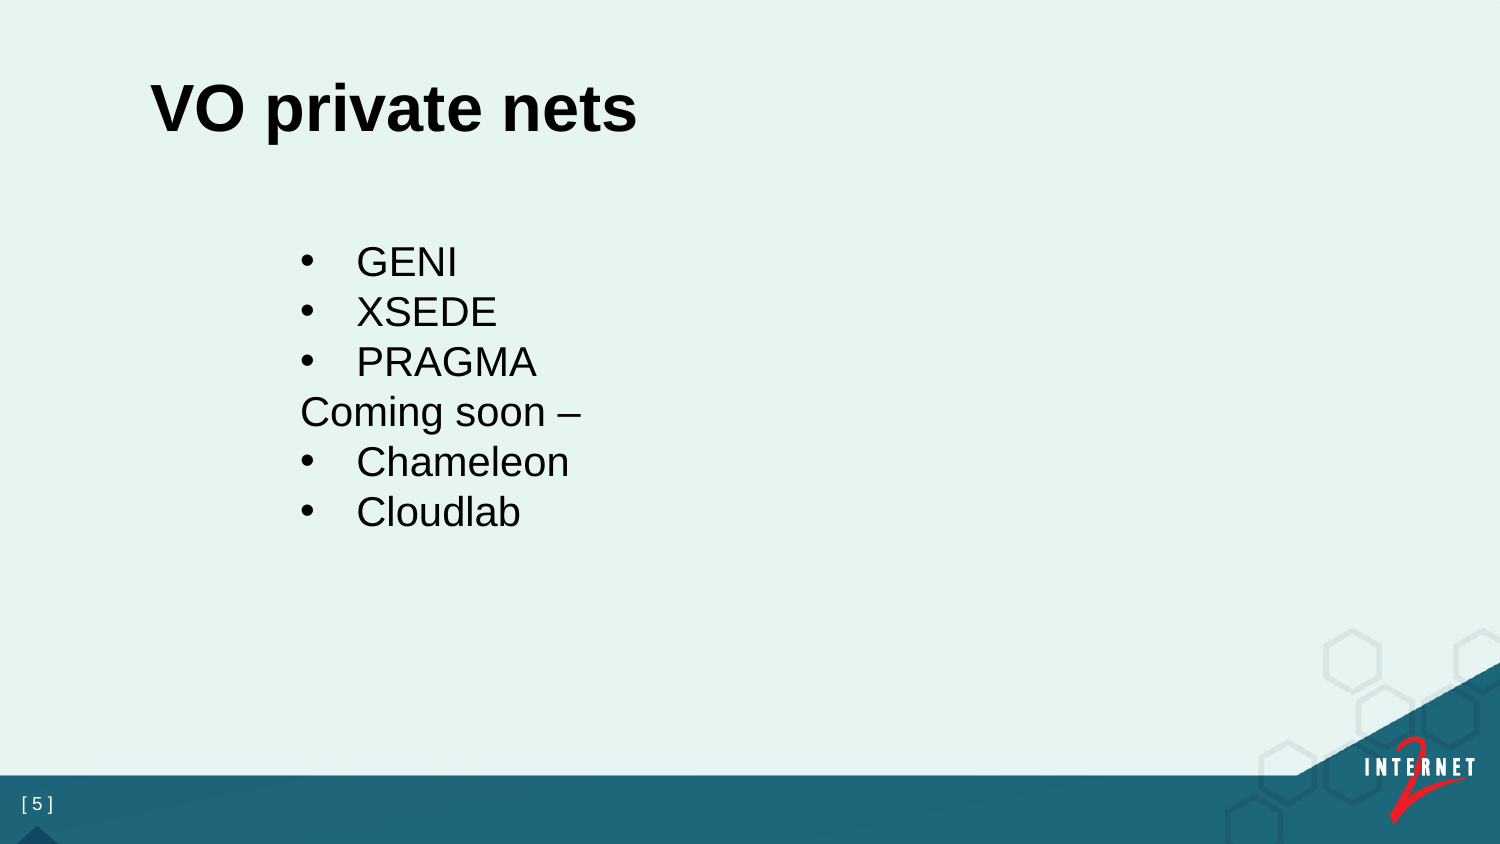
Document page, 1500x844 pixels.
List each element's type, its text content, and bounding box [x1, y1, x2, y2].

picture [0, 0, 1500, 844]
slide_number [ 5 ] [0, 784, 88, 830]
text_box GENI XSEDE PRAGMA Coming soon – Chameleon Cloudlab [225, 227, 863, 597]
title VO private nets [75, 75, 1463, 157]
